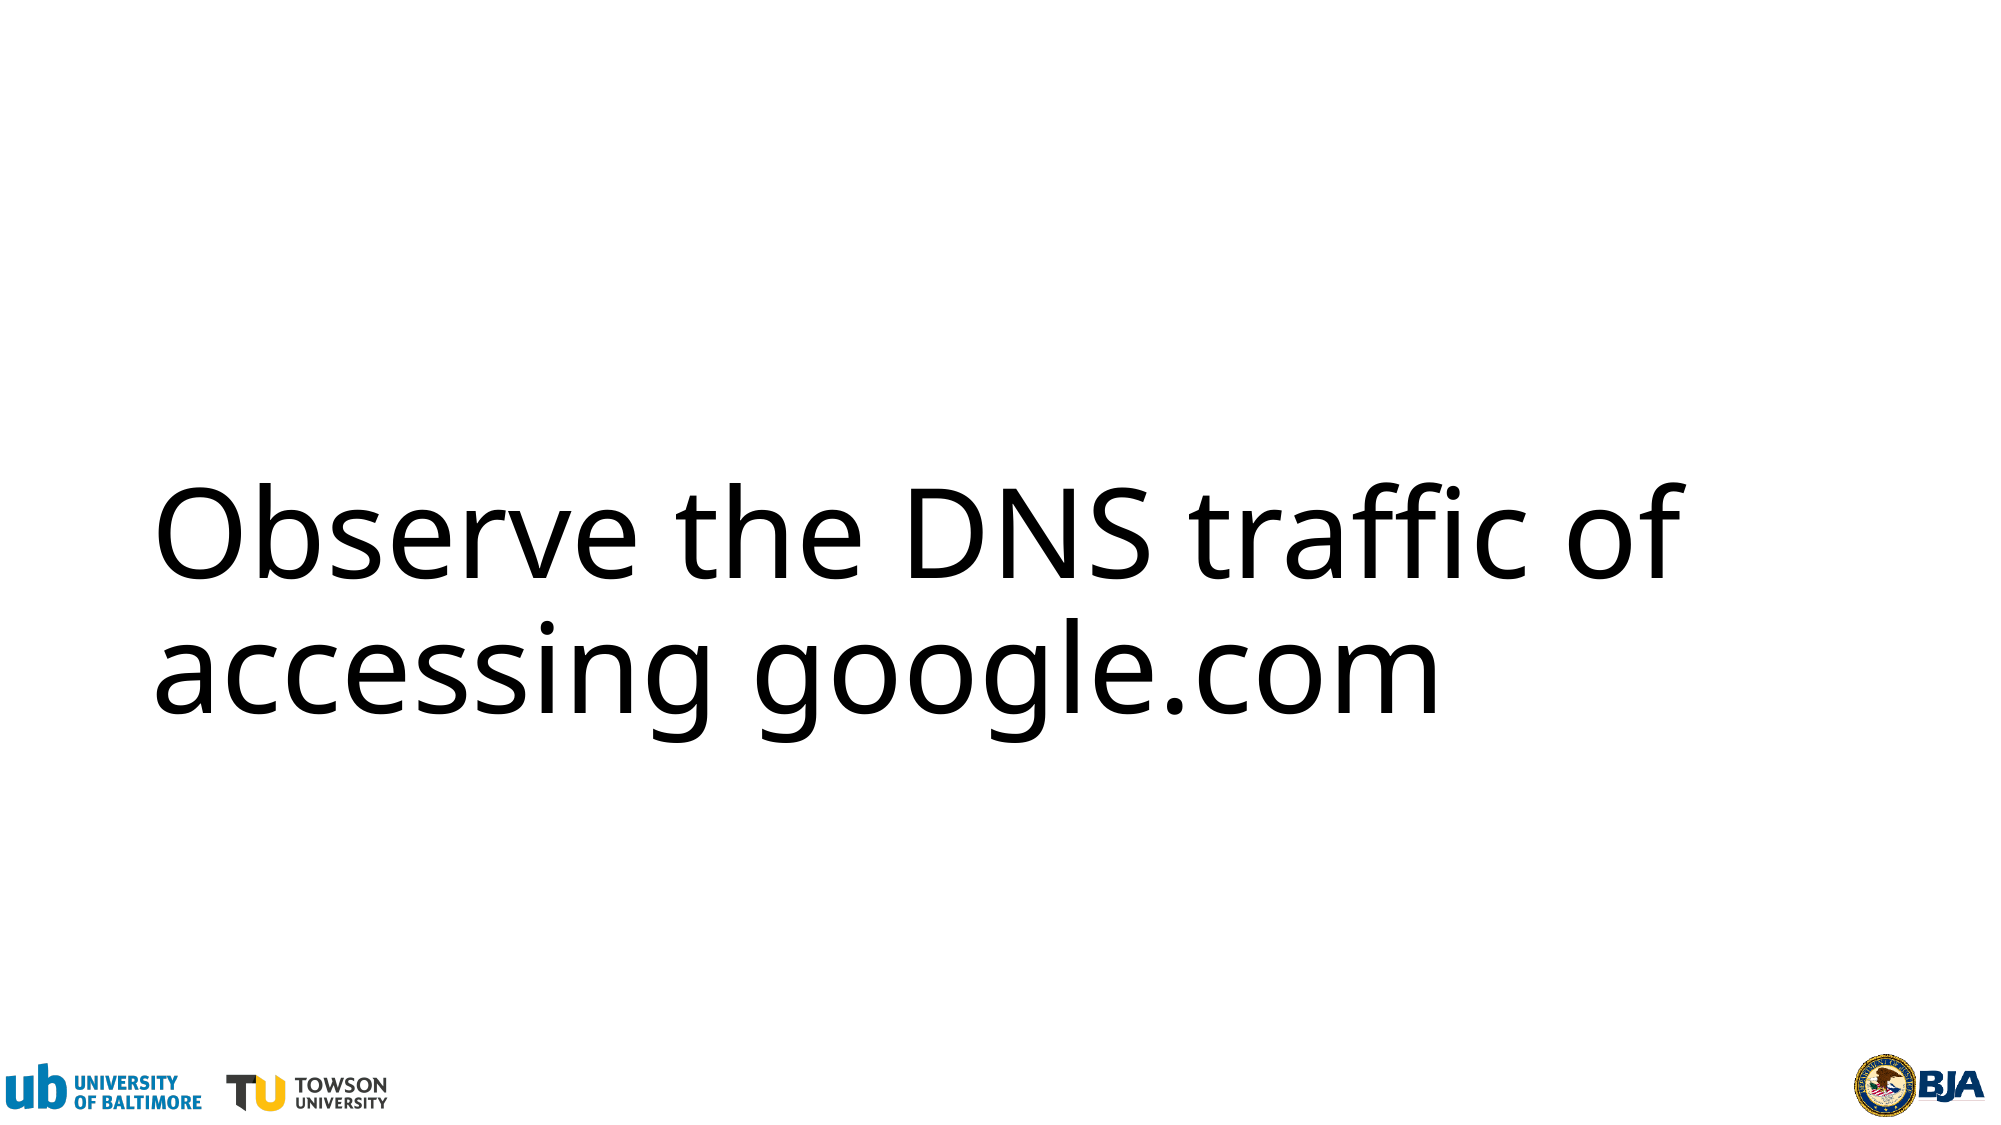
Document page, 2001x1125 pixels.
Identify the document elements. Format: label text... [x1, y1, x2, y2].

picture [0, 1031, 407, 1125]
picture [1854, 1054, 1986, 1117]
title Observe the DNS traffic of accessing google.com [136, 280, 1862, 749]
